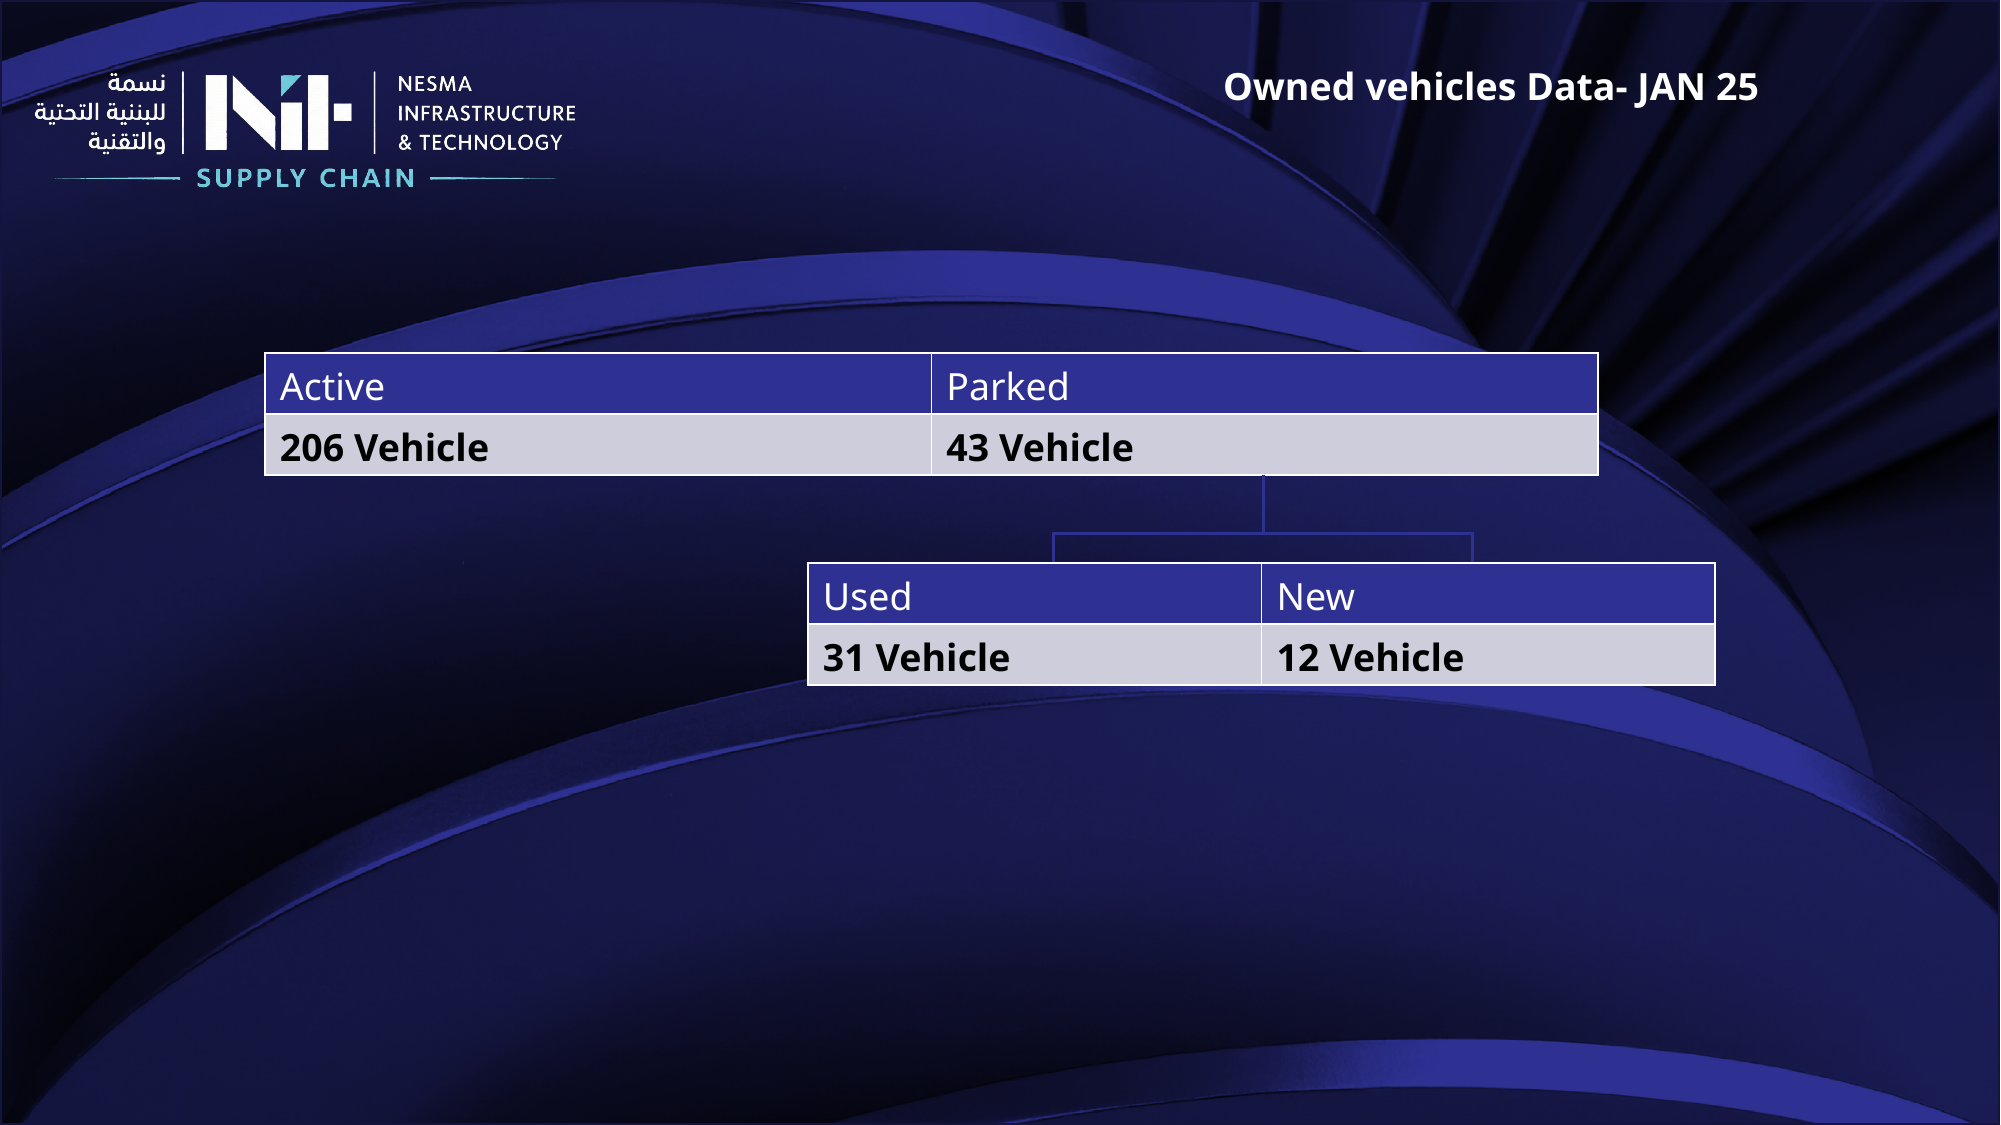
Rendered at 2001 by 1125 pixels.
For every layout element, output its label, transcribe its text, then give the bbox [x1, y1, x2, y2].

table_cell 31 Vehicle [809, 625, 1261, 684]
table_header New [1262, 564, 1714, 623]
table_header Used [809, 564, 1261, 623]
text_box [0, 0, 2000, 1125]
text_box [1052, 532, 1474, 562]
table_cell 206 Vehicle [266, 415, 931, 474]
table_cell 43 Vehicle [932, 415, 1597, 474]
text_box Owned vehicles Data- JAN 25 [1208, 55, 2000, 116]
table_header Parked [932, 354, 1597, 413]
table_header Active [266, 354, 931, 413]
table_cell 12 Vehicle [1262, 625, 1714, 684]
picture [34, 0, 576, 268]
